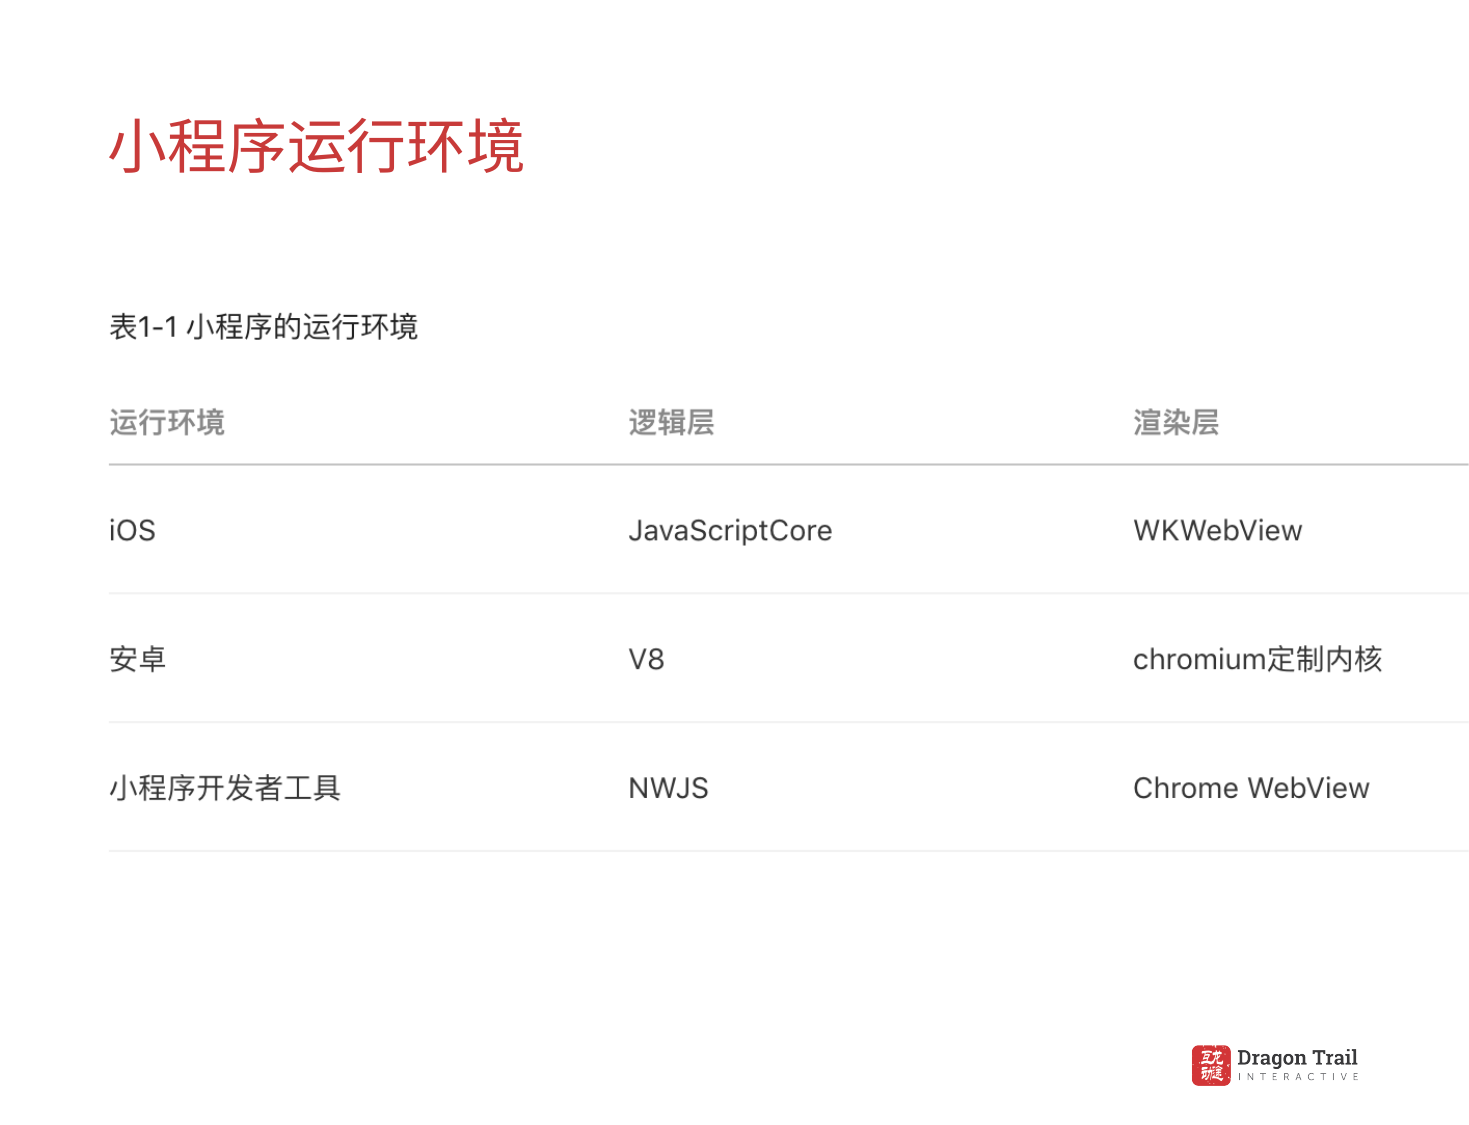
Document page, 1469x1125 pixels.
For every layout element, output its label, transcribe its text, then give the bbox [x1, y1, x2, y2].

picture [84, 289, 1469, 878]
text_box [1191, 1044, 1358, 1086]
text_box 小程序运行环境 [99, 85, 774, 189]
